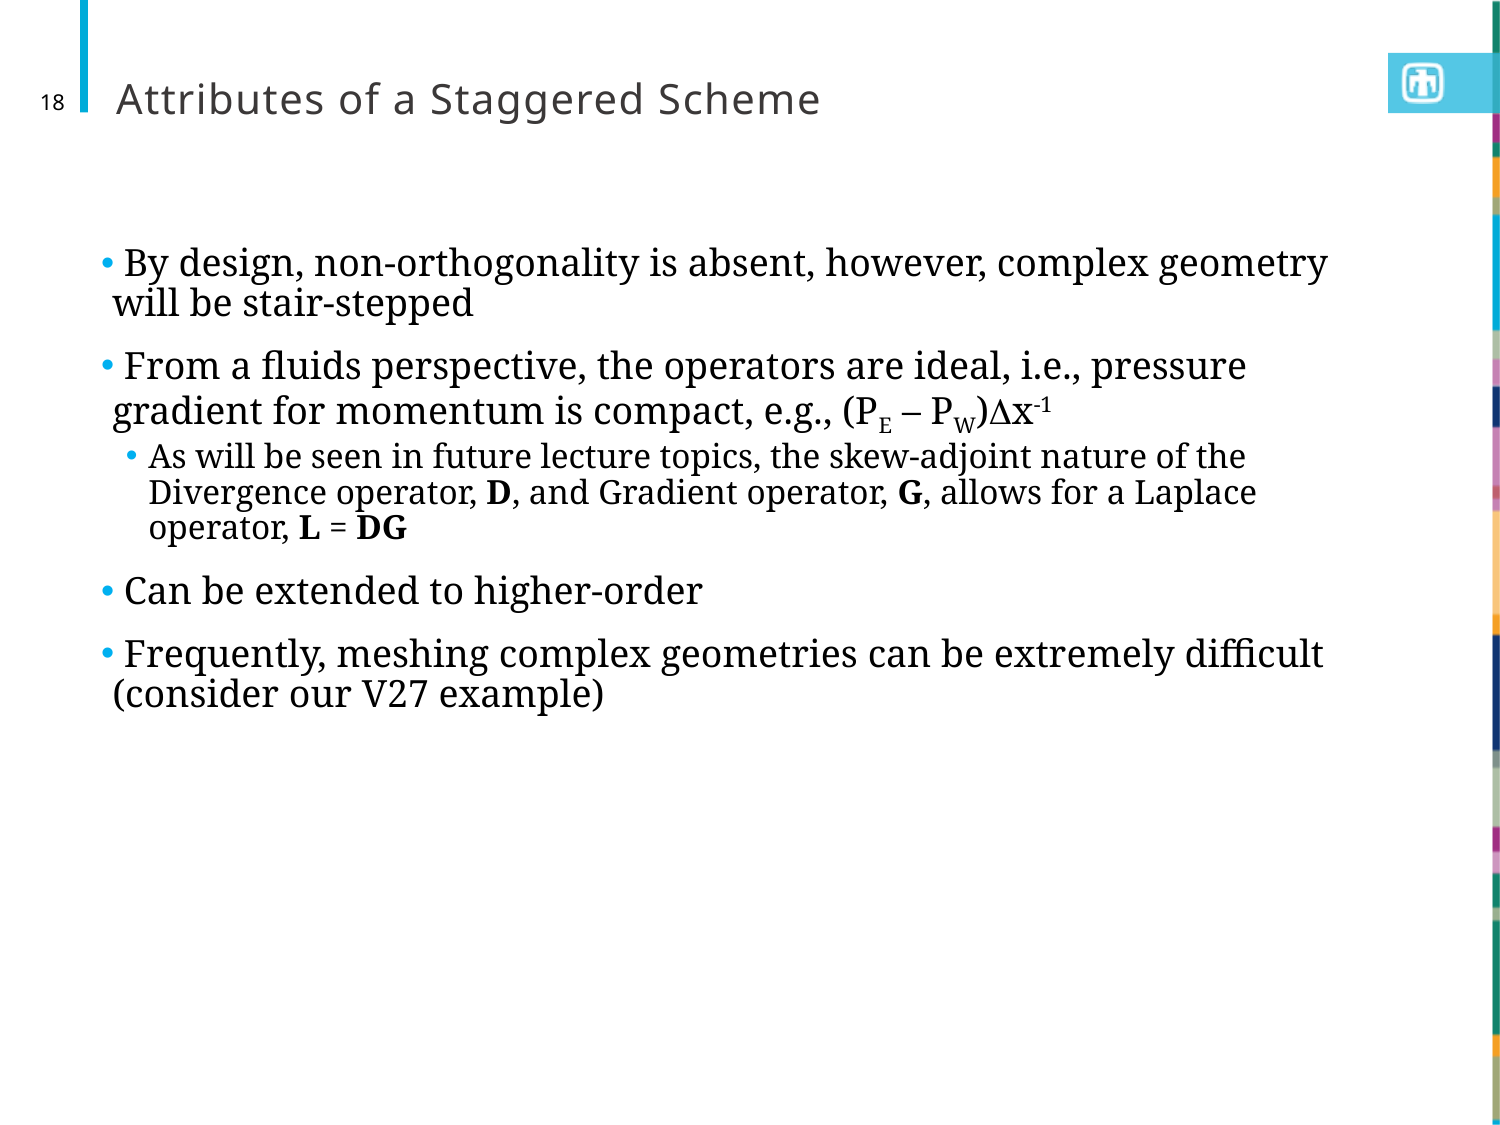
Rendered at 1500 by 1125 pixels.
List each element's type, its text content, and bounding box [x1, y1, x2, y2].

picture [1493, 1, 1500, 215]
list By design, non-orthogonality is absent, however, complex geometry will be stair-stepped From a fluids perspective, the operators are ideal, i.e., pressure gradient for momentum is compact, e.g., (PE – PW)Dx-1 As will be seen in future lecture topics, the skew-adjoint nature of the Divergence operator, D, and Gradient operator, G, allows for a Laplace operator, L = DG Can be extended to higher-order Frequently, meshing complex geometries can be extremely difficult (consider our V27 example) [101, 236, 1339, 779]
picture [1401, 62, 1445, 104]
picture [1493, 330, 1499, 1120]
slide_number 18 [7, 73, 80, 133]
title Attributes of a Staggered Scheme [101, 36, 1339, 131]
